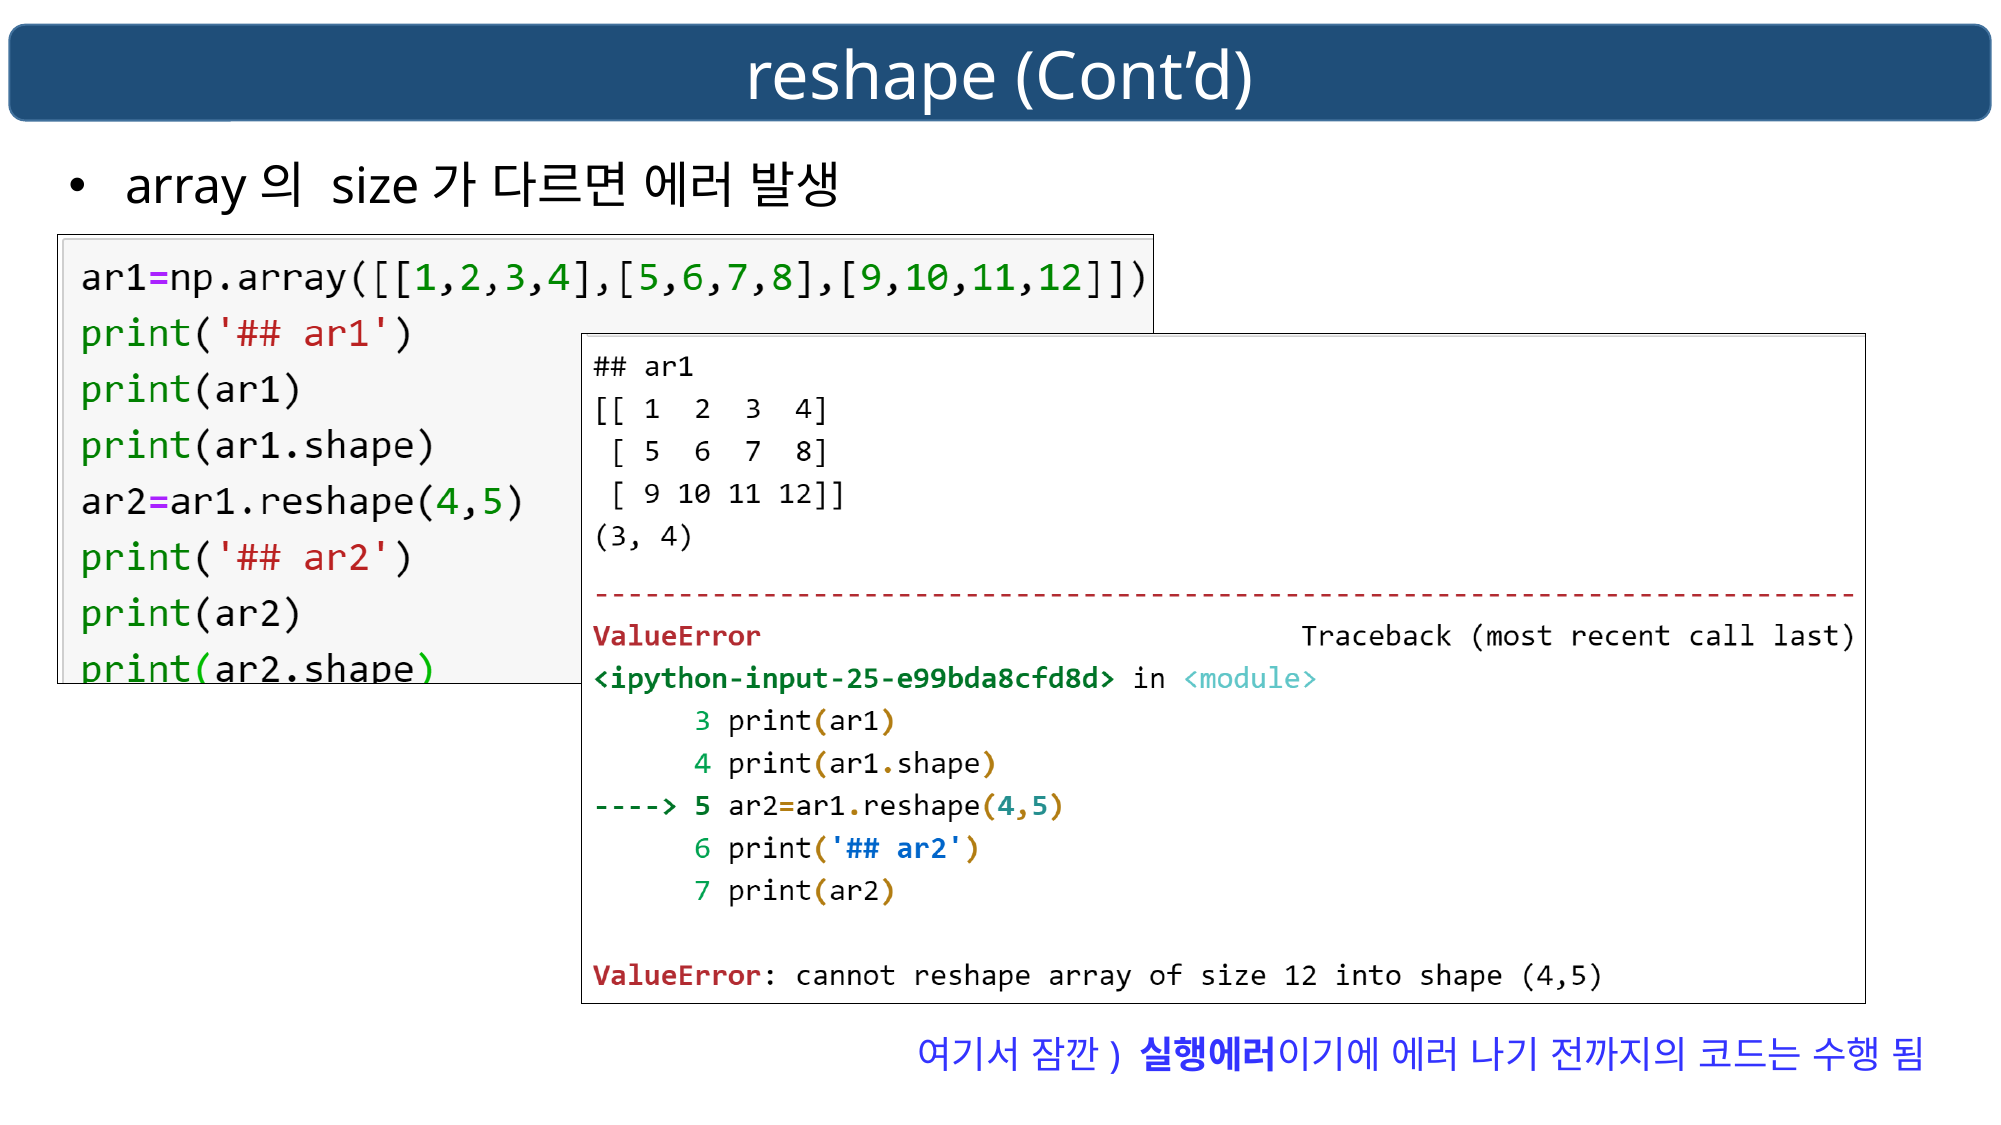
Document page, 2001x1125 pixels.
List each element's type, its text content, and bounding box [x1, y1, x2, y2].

text_box reshape (Cont’d) [8, 23, 1992, 122]
picture [57, 234, 1866, 1004]
text_box array의 size가 다르면 에러 발생 [54, 146, 857, 222]
text_box 여기서 잠깐) 실행에러이기에 에러 나기 전까지의 코드는 수행 됨 [902, 1023, 1942, 1084]
